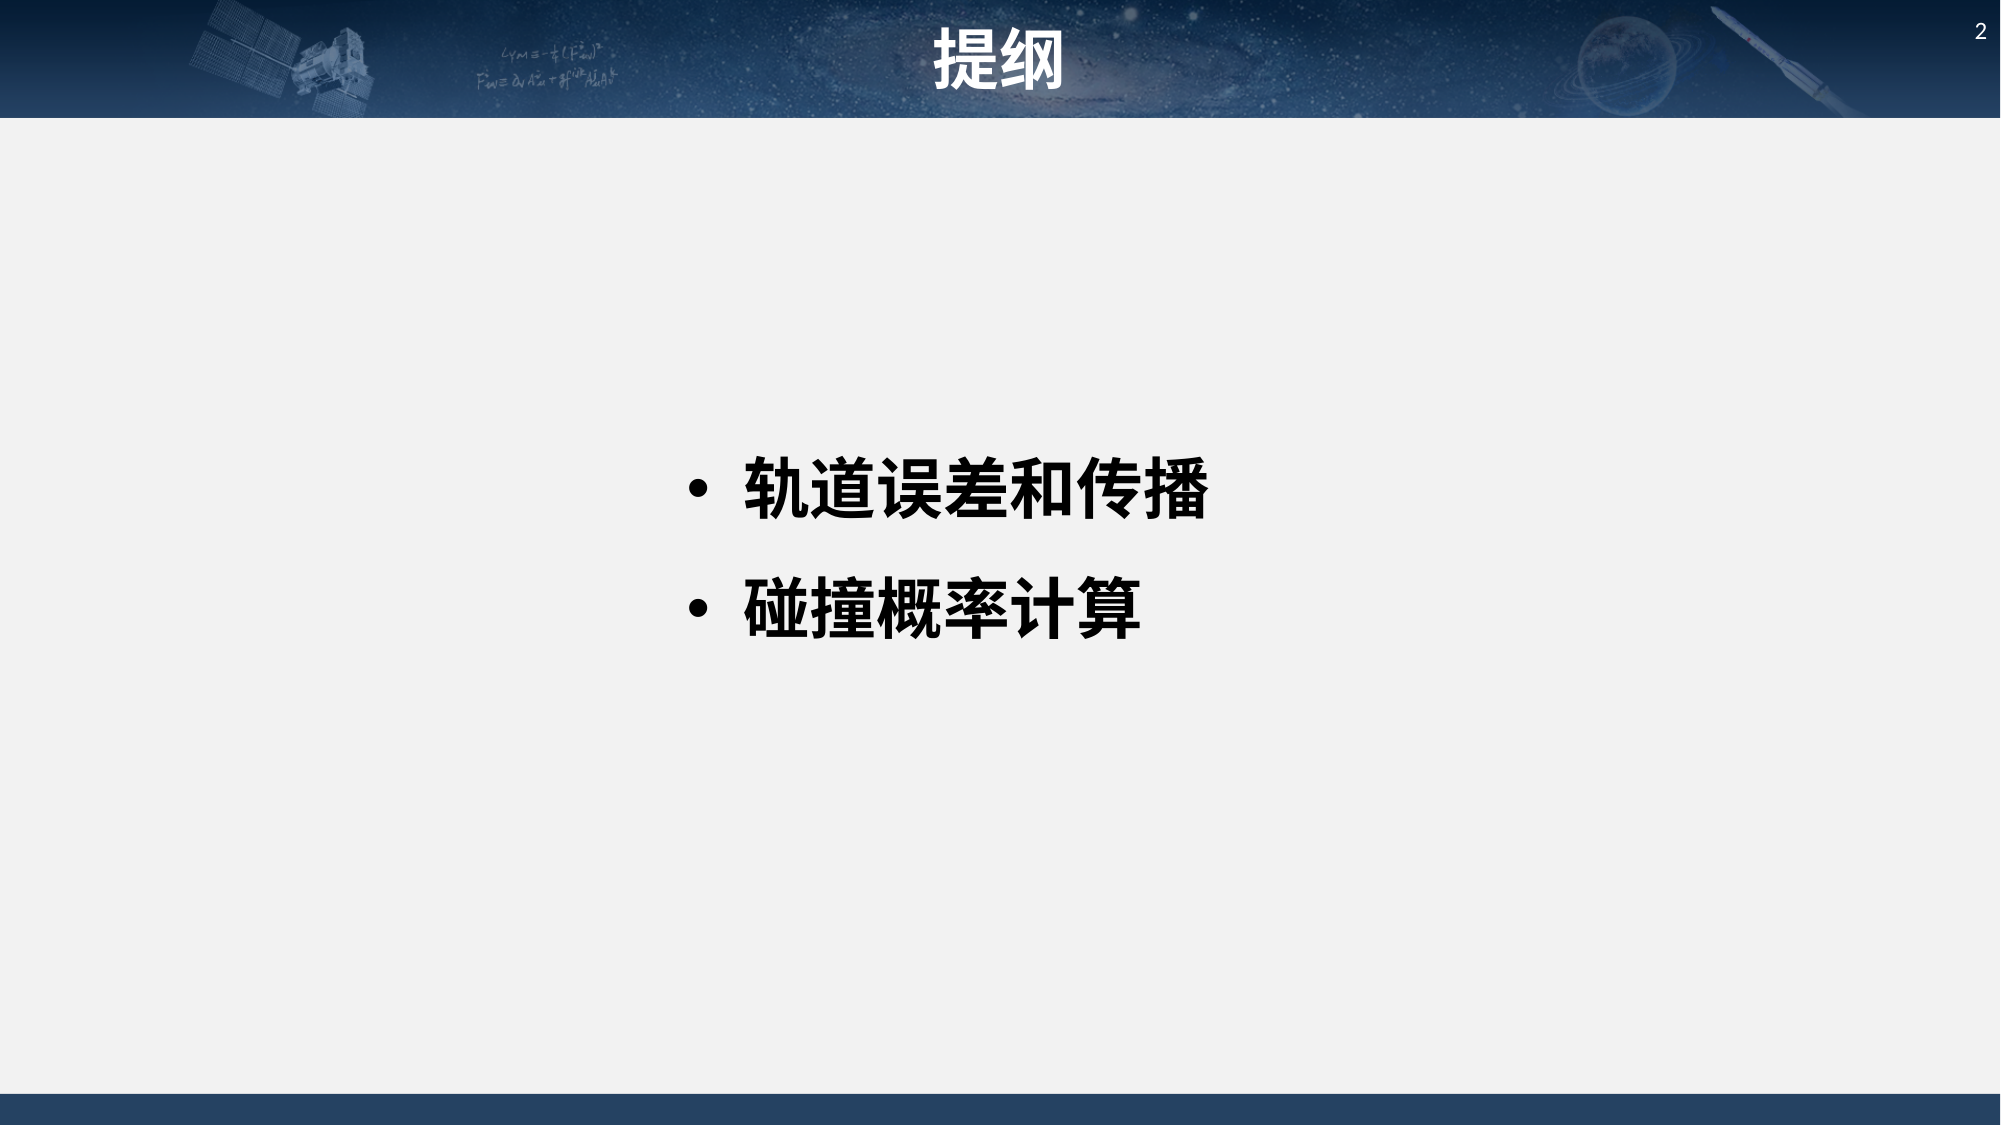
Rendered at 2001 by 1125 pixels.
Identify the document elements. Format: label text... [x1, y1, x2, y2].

text_box 提纲 [0, 0, 2000, 117]
text_box 轨道误差和传播 碰撞概率计算 [671, 399, 1643, 655]
picture [0, 0, 2001, 118]
